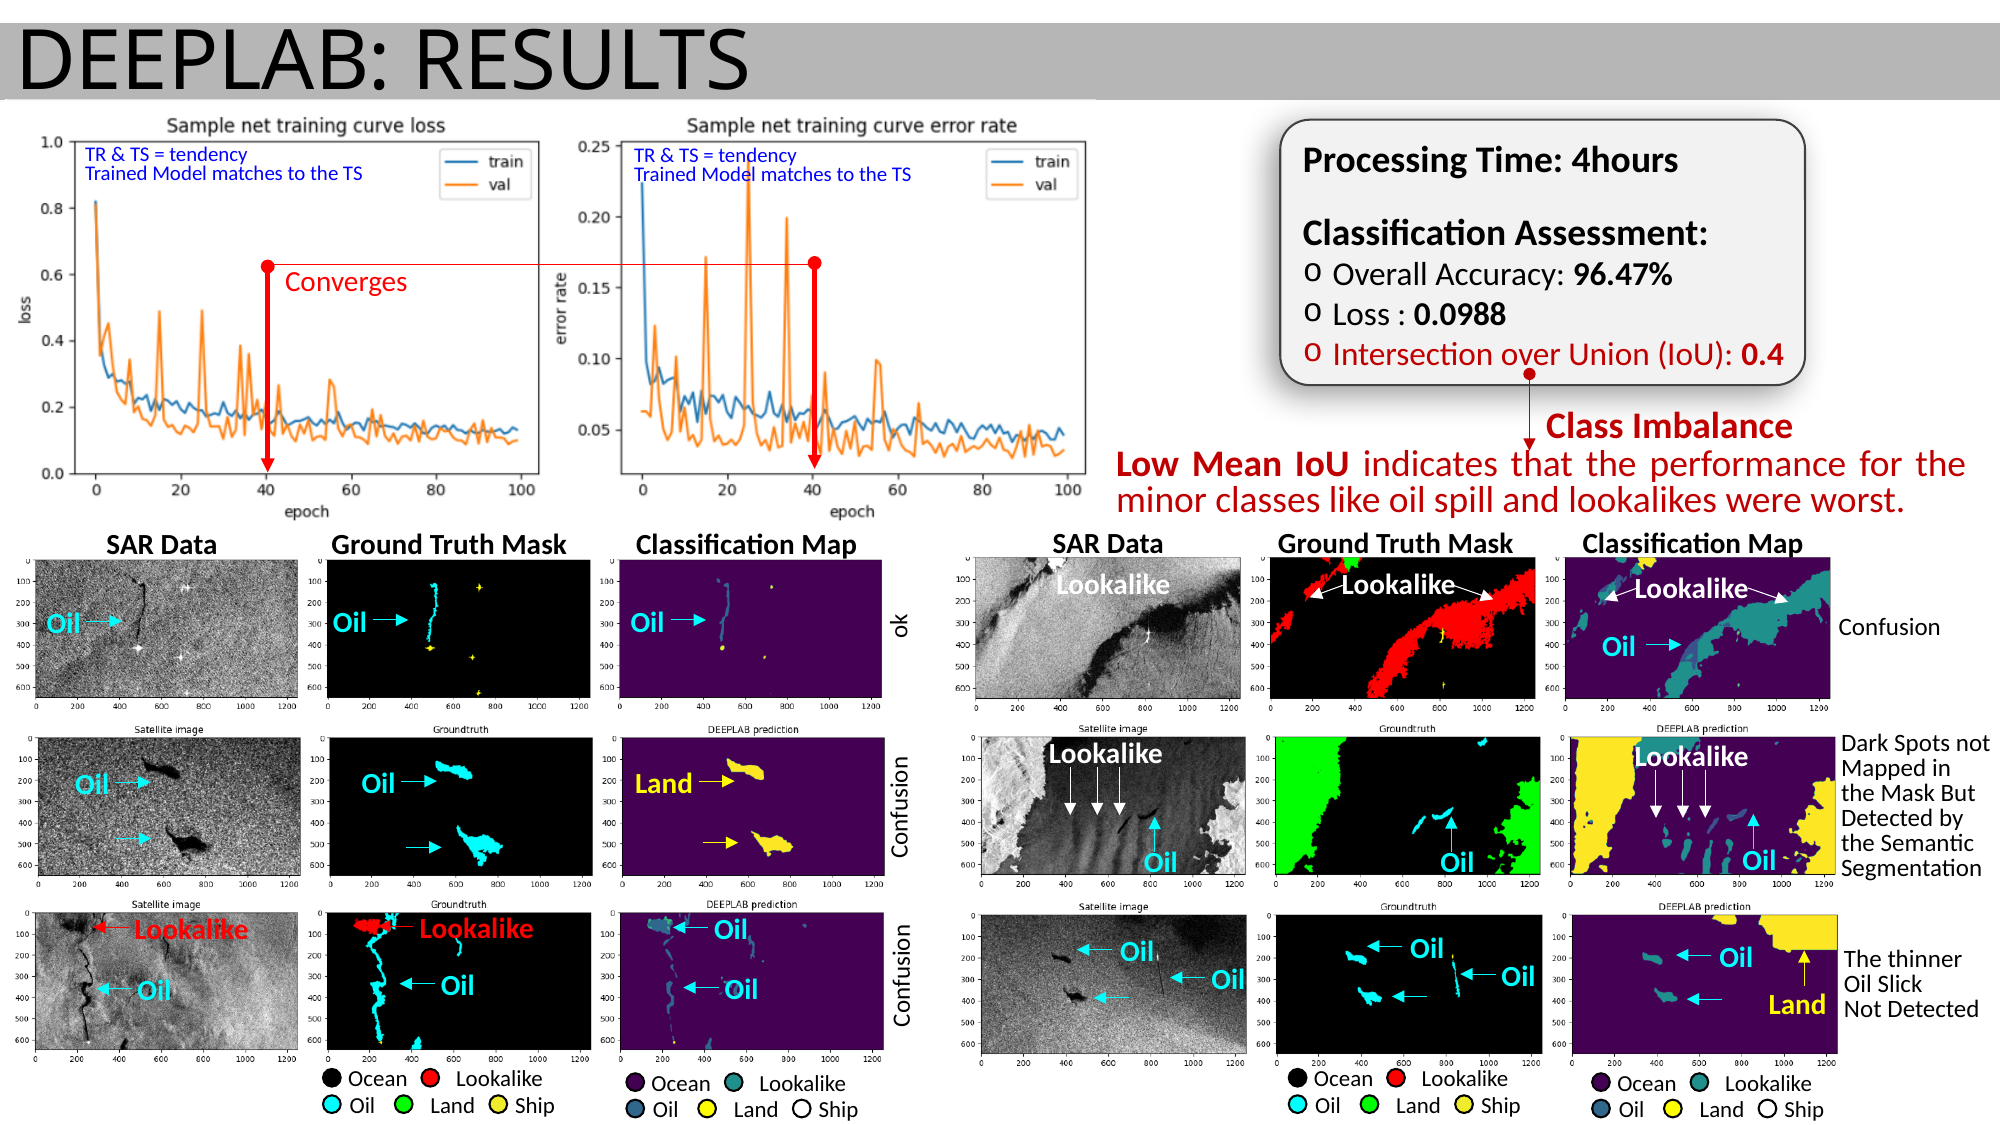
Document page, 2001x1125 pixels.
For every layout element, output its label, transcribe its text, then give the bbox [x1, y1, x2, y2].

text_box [1309, 585, 1343, 598]
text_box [1604, 587, 1638, 600]
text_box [4, 99, 1097, 531]
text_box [1101, 119, 1982, 529]
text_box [941, 516, 2000, 1125]
text_box [1725, 22, 2000, 101]
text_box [6, 531, 924, 1125]
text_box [1453, 585, 1494, 600]
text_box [1748, 587, 1789, 602]
title DEEPLAB: RESULTS [0, 14, 1725, 112]
